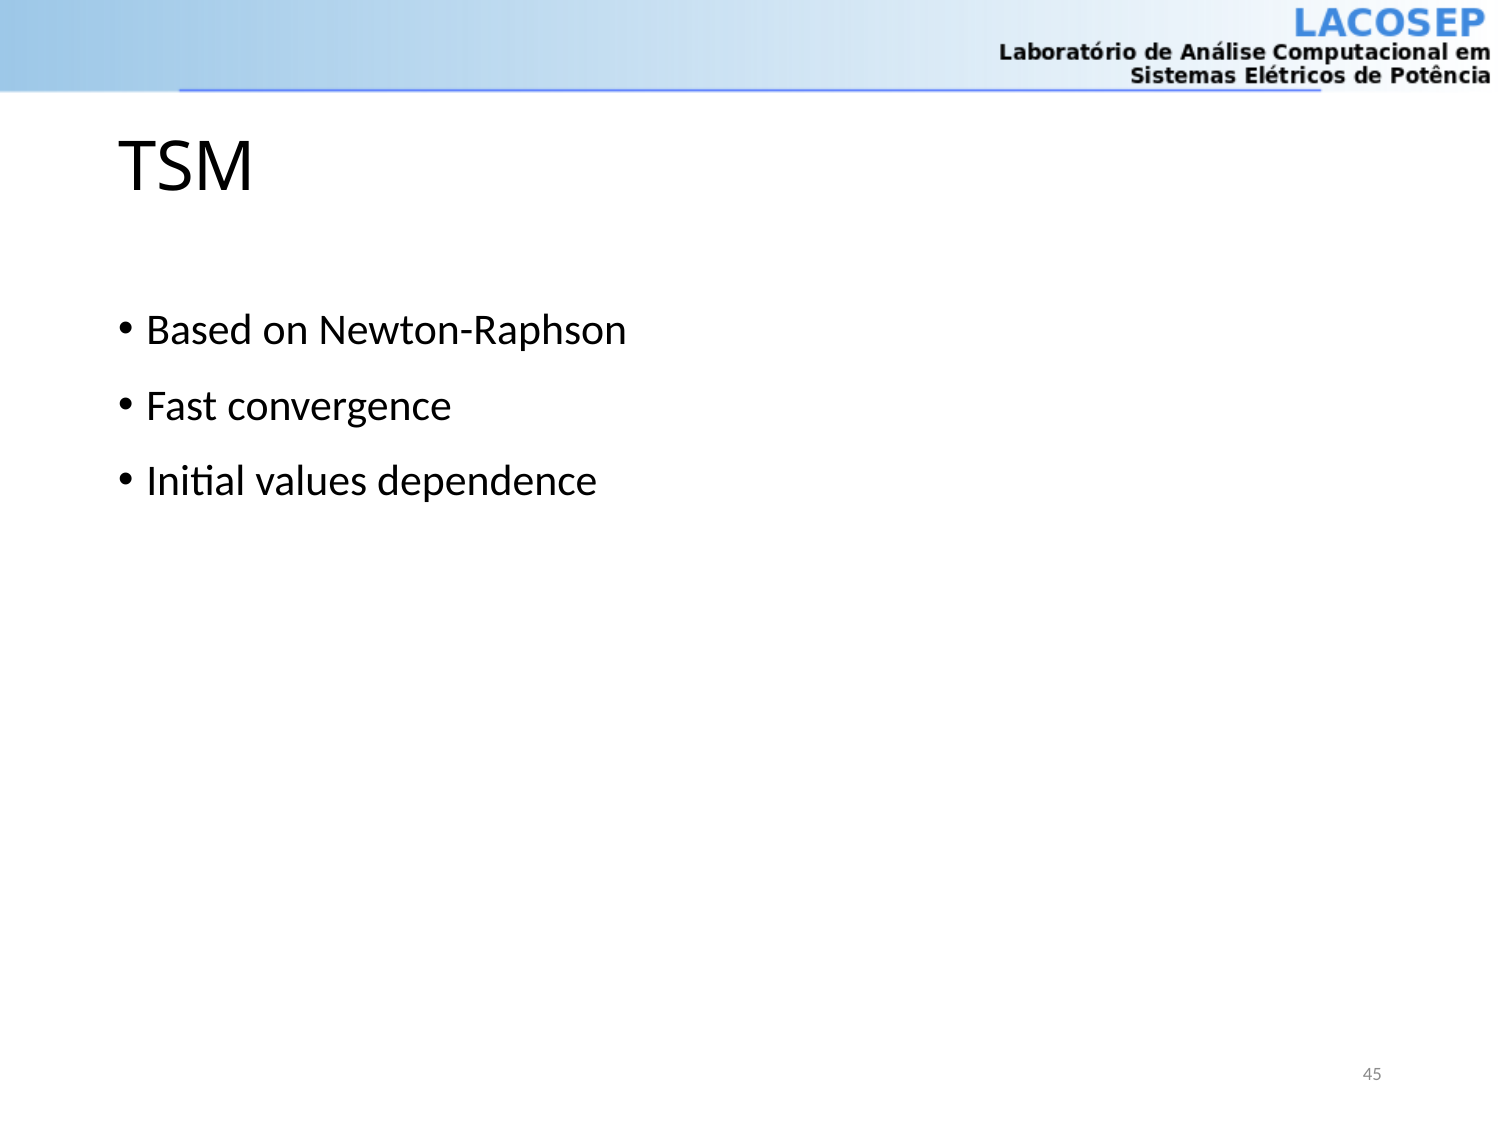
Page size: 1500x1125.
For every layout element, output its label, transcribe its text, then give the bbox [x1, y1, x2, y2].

picture [0, 0, 1500, 1125]
list Based on Newton-Raphson Fast convergence Initial values dependence [103, 299, 1397, 1014]
slide_number 45 [1059, 1042, 1397, 1103]
title TSM [103, 59, 1397, 278]
